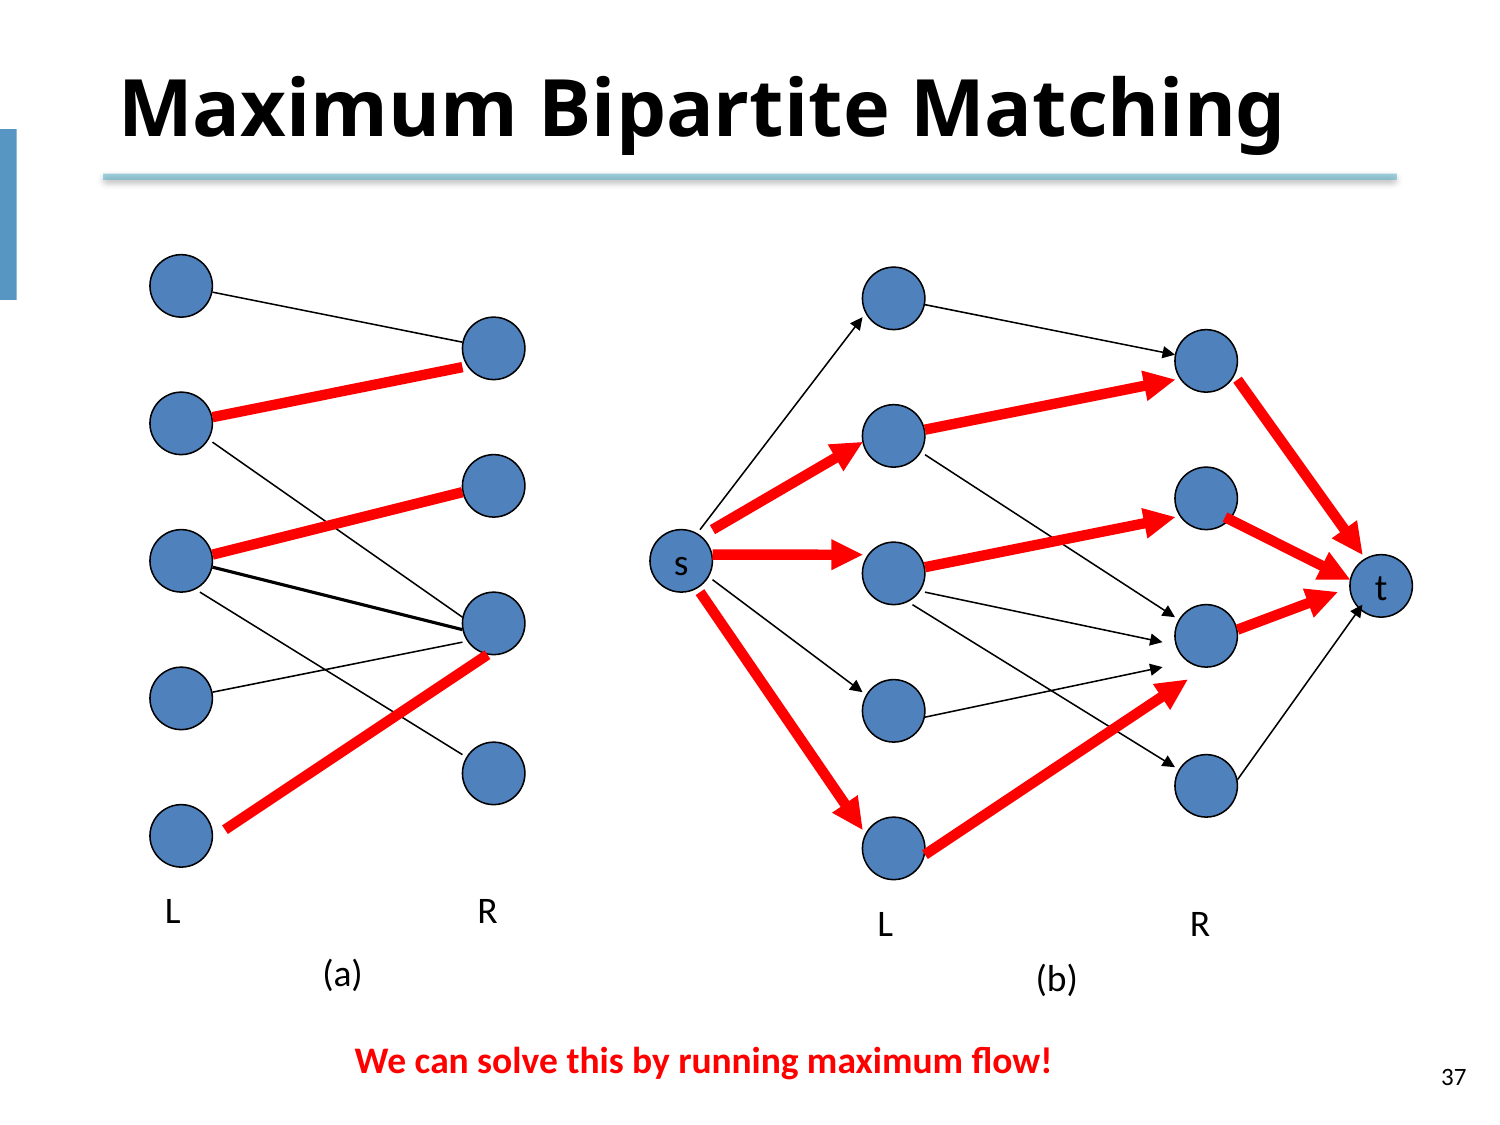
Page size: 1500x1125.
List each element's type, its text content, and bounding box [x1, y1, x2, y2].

text_box [924, 513, 1175, 568]
text_box [862, 267, 925, 330]
text_box [1237, 379, 1363, 555]
text_box [1174, 754, 1238, 818]
text_box [1057, 541, 1175, 618]
text_box L [149, 878, 213, 939]
text_box (b) [1020, 946, 1093, 1007]
text_box [712, 548, 863, 561]
text_box [1237, 590, 1338, 630]
text_box [1237, 604, 1363, 780]
title Maximum Bipartite Matching [103, 25, 1397, 185]
text_box [924, 679, 1188, 855]
text_box We can solve this by running maximum flow! [339, 1028, 1069, 1088]
text_box R [462, 878, 525, 939]
text_box t [1349, 554, 1413, 618]
text_box [699, 317, 863, 530]
text_box [924, 592, 1163, 646]
text_box L [862, 891, 925, 952]
text_box [699, 592, 863, 830]
text_box [862, 404, 925, 468]
text_box (a) [307, 941, 378, 1002]
slide_number 37 [1131, 1045, 1482, 1106]
text_box [1174, 467, 1238, 530]
text_box [862, 817, 925, 880]
text_box [862, 542, 925, 605]
text_box [924, 663, 1163, 718]
text_box R [1174, 891, 1238, 952]
text_box [712, 579, 863, 693]
text_box [1174, 604, 1238, 668]
text_box [712, 442, 863, 530]
text_box [862, 679, 925, 743]
text_box s [649, 529, 713, 593]
text_box [924, 376, 1175, 430]
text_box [149, 254, 526, 868]
text_box [1224, 517, 1351, 580]
text_box [1174, 329, 1238, 393]
text_box [924, 304, 1175, 359]
text_box [1114, 729, 1175, 768]
